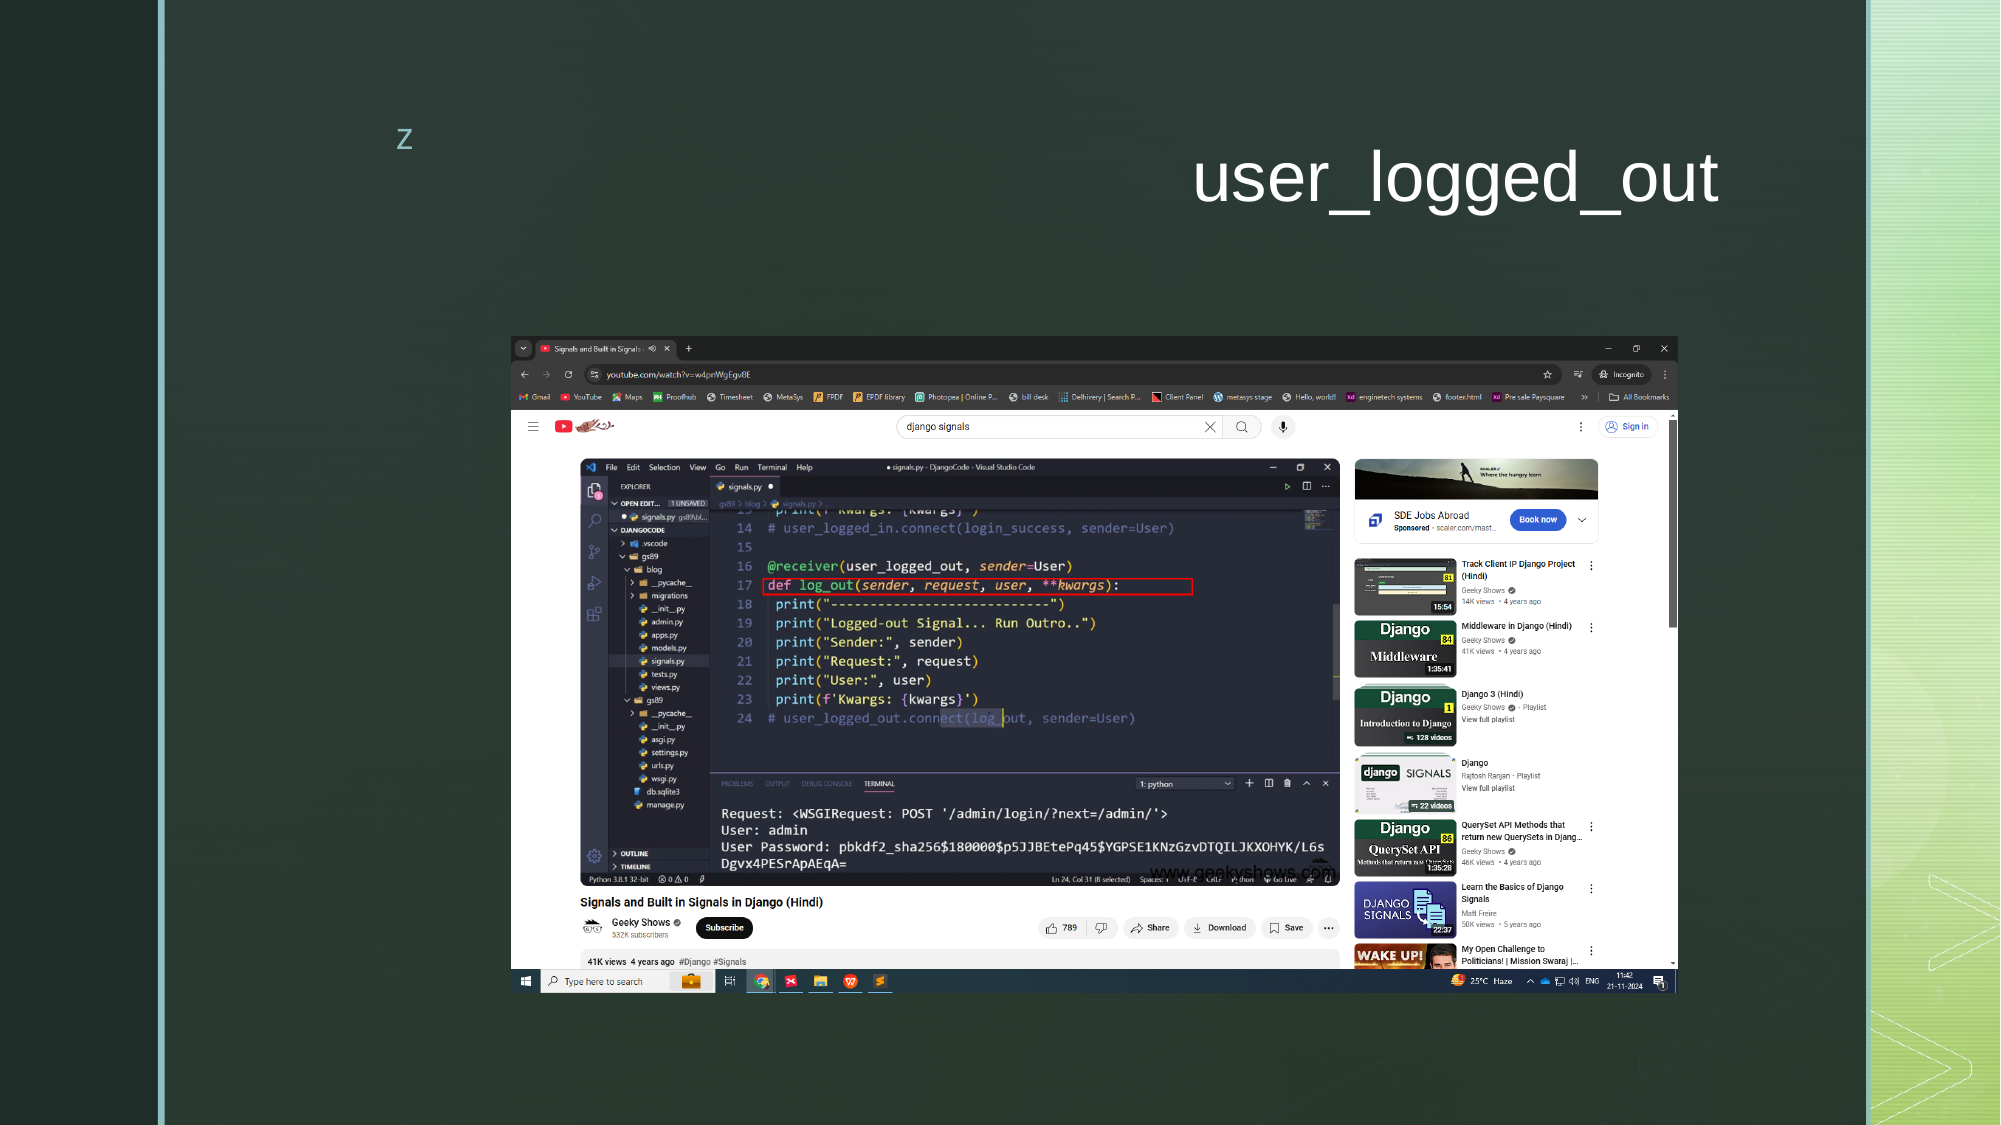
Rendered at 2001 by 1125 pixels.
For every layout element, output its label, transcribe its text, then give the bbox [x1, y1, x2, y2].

picture [1871, 0, 2001, 1125]
title user_logged_out [428, 132, 1734, 310]
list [511, 336, 1678, 993]
